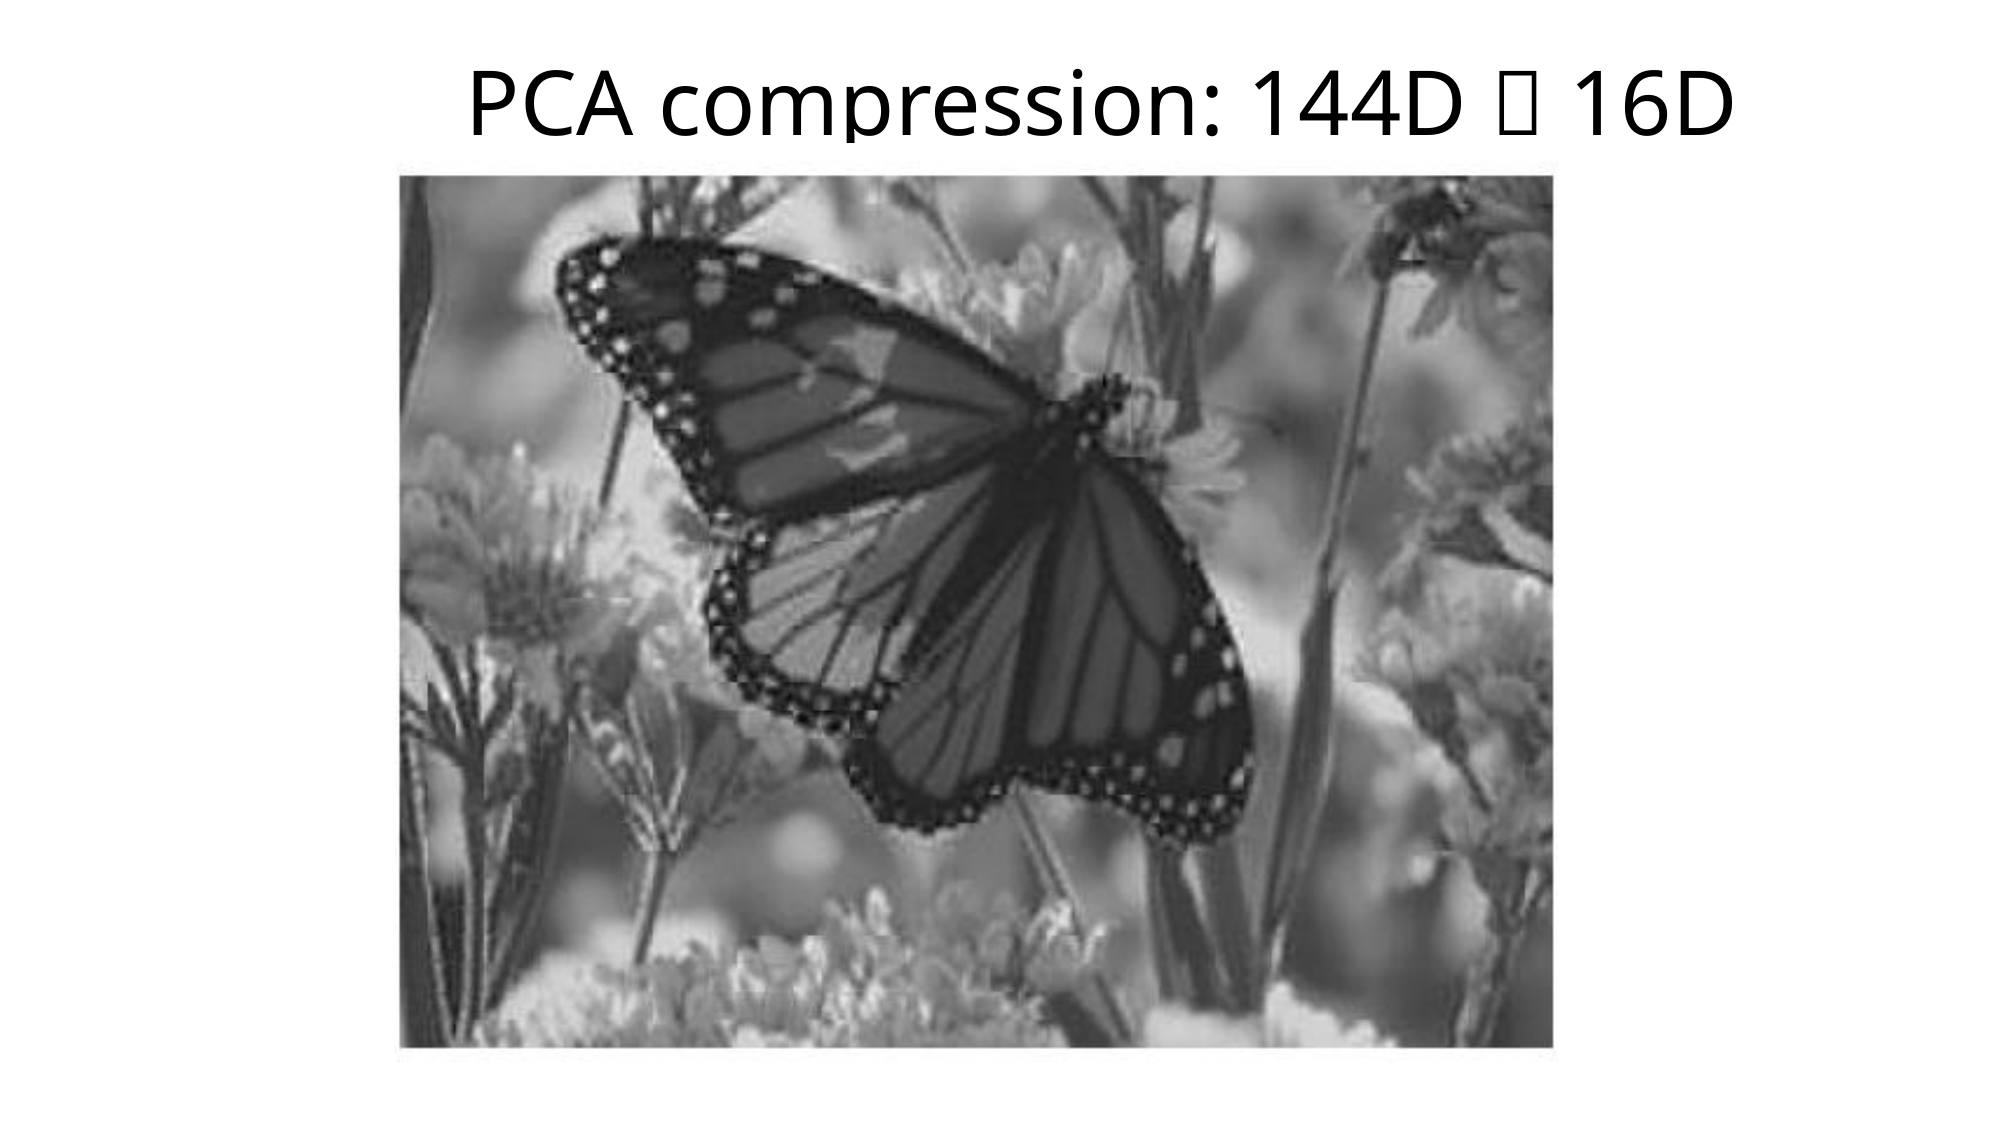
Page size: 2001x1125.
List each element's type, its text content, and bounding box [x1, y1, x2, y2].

title PCA compression: 144D  16D [450, 50, 1851, 163]
picture [377, 143, 1577, 1081]
